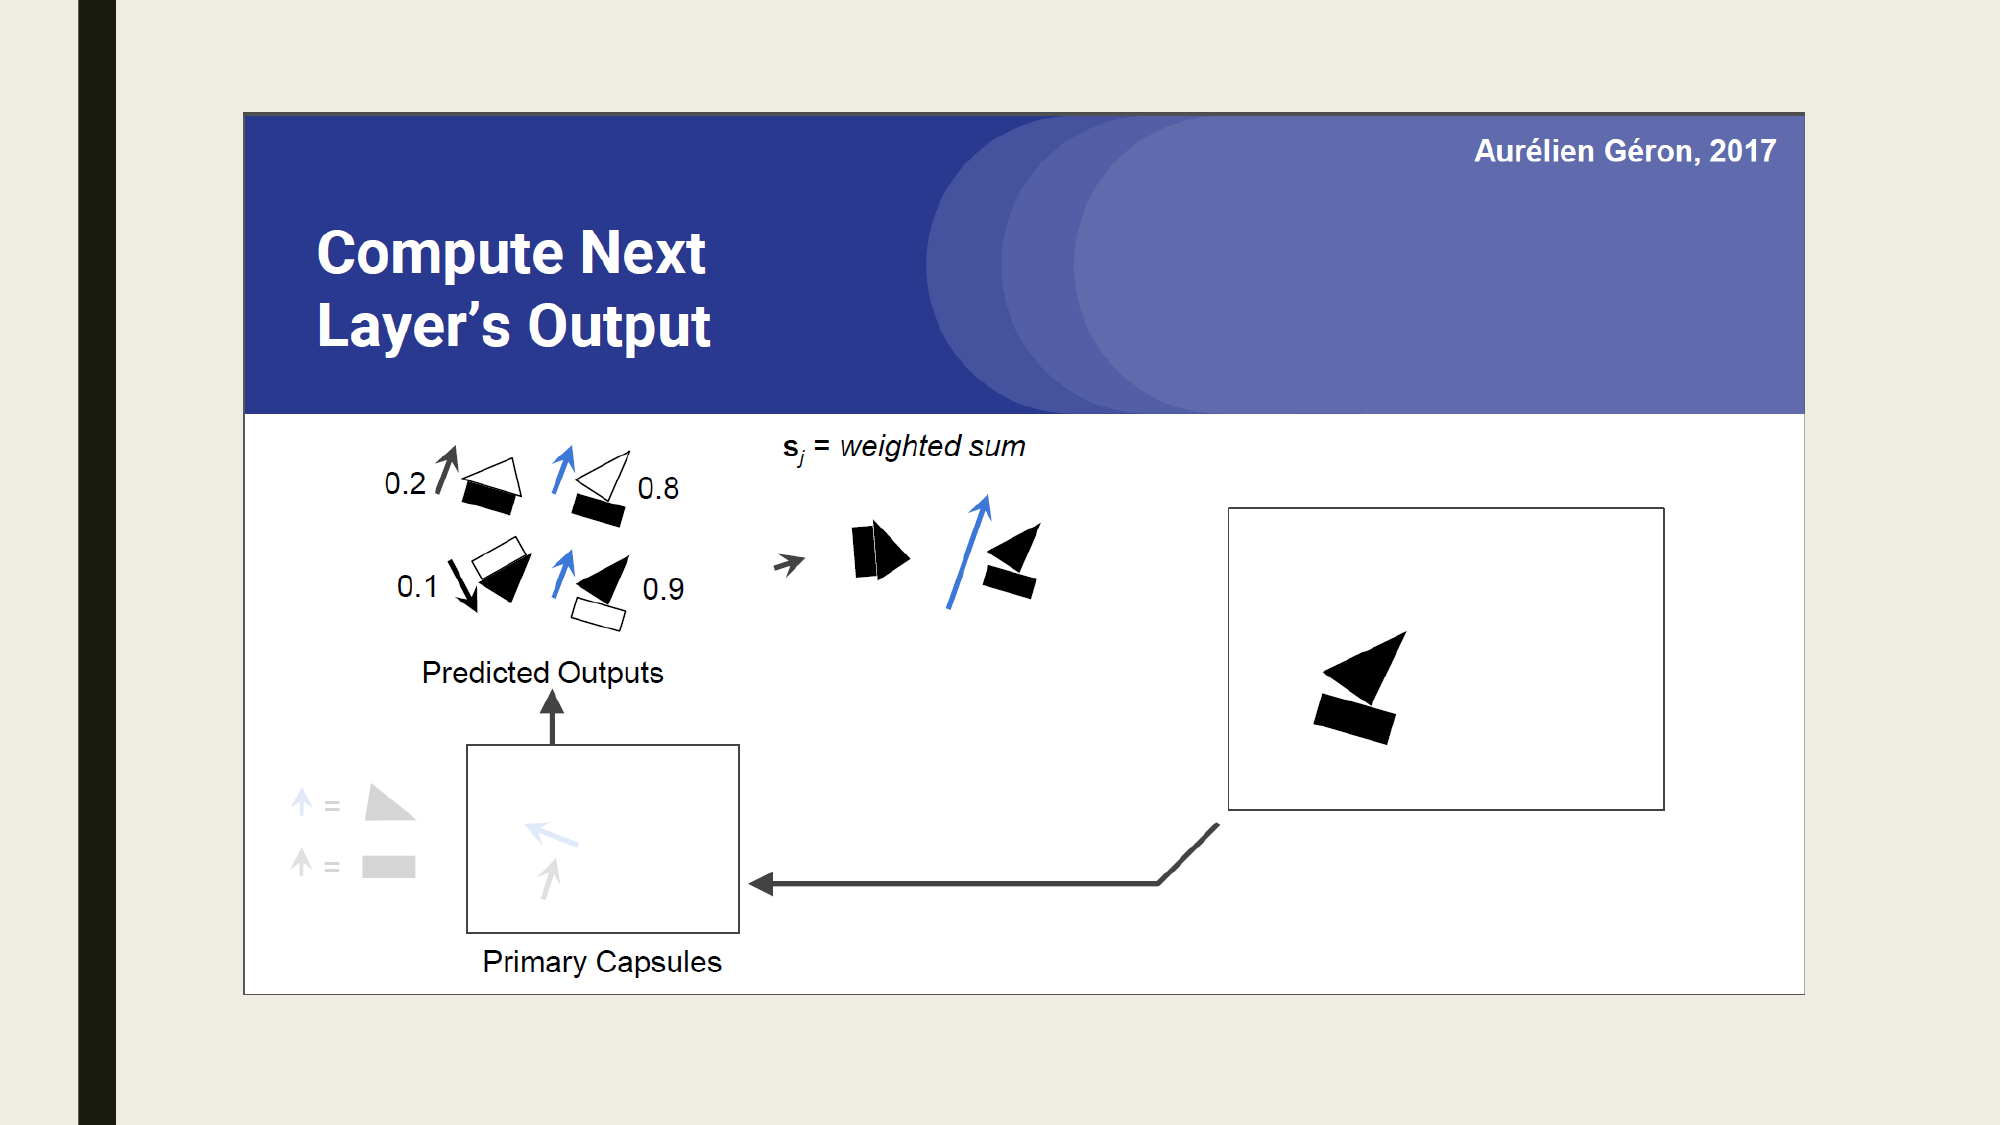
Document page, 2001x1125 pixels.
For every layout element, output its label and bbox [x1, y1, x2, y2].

picture [243, 112, 1805, 995]
